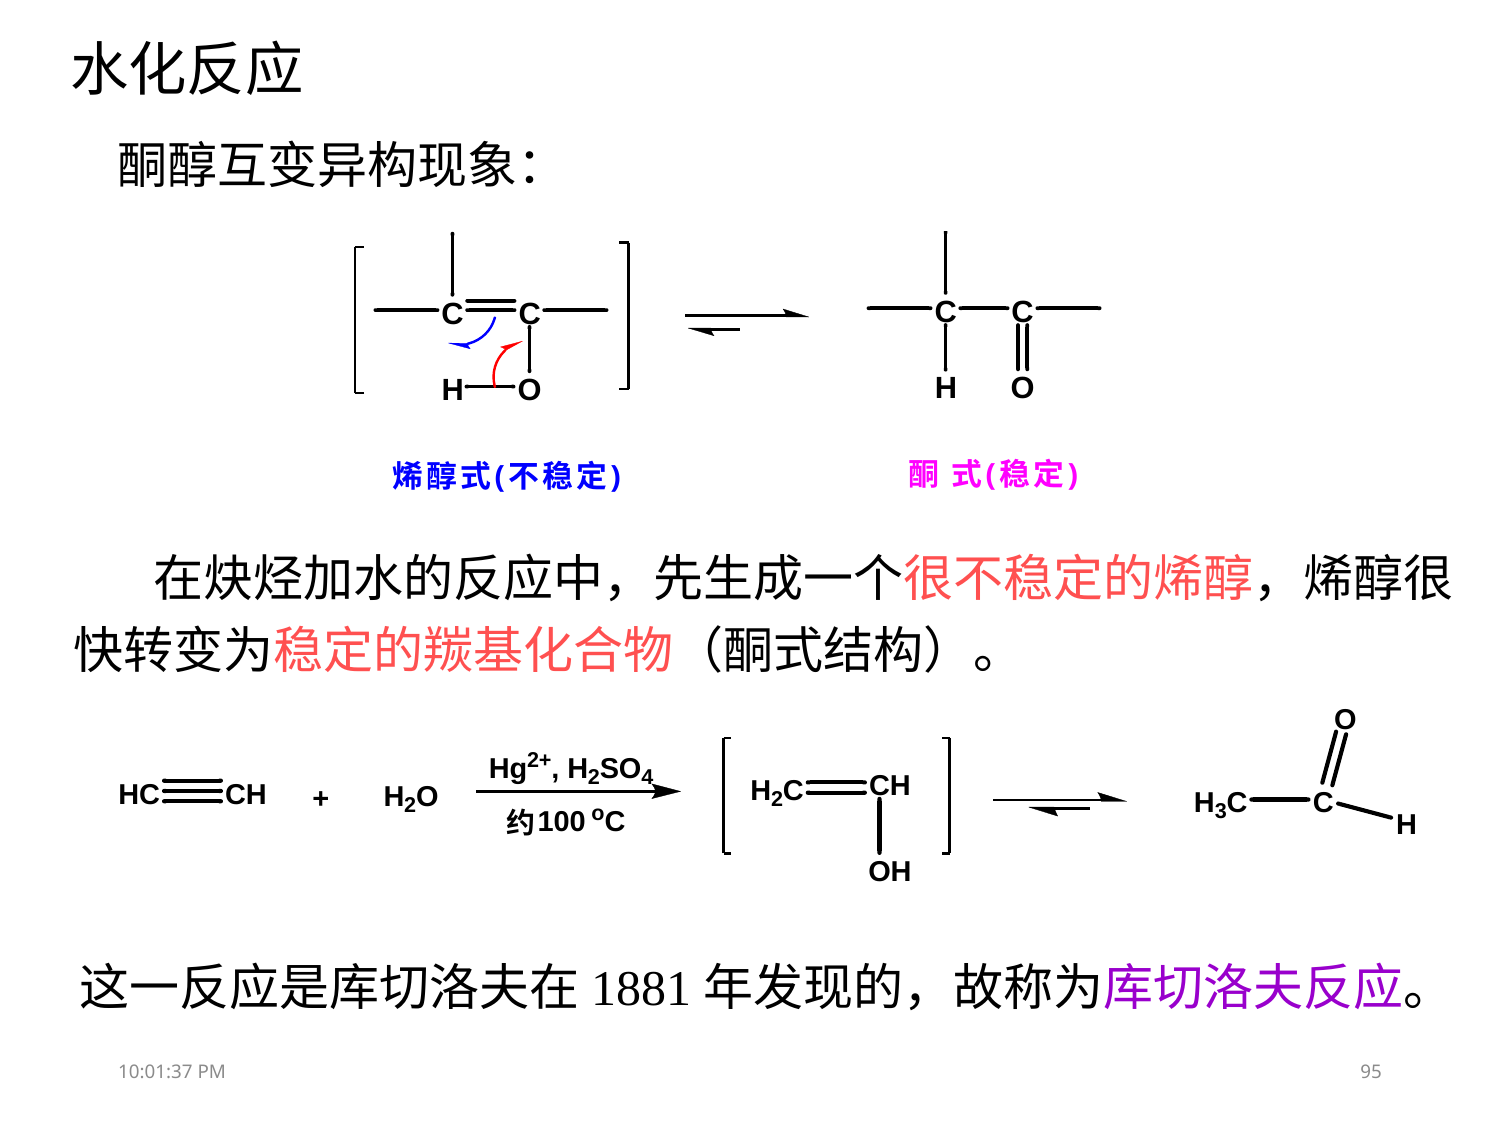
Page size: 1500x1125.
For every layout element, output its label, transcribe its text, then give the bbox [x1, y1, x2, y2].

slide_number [103, 1042, 441, 1103]
text_box 水化反应 [55, 24, 327, 110]
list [112, 704, 1423, 888]
text_box 这一反应是库切洛夫在1881年发现的，故称为库切洛夫反应。 [64, 948, 1424, 1023]
text_box 酮醇互变异构现象： [102, 113, 583, 201]
slide_number 95 [1059, 1042, 1397, 1103]
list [348, 231, 1105, 498]
text_box 在炔烃加水的反应中，先生成一个很不稳定的烯醇，烯醇很快转变为稳定的羰基化合物（酮式结构）。 [58, 527, 1500, 686]
